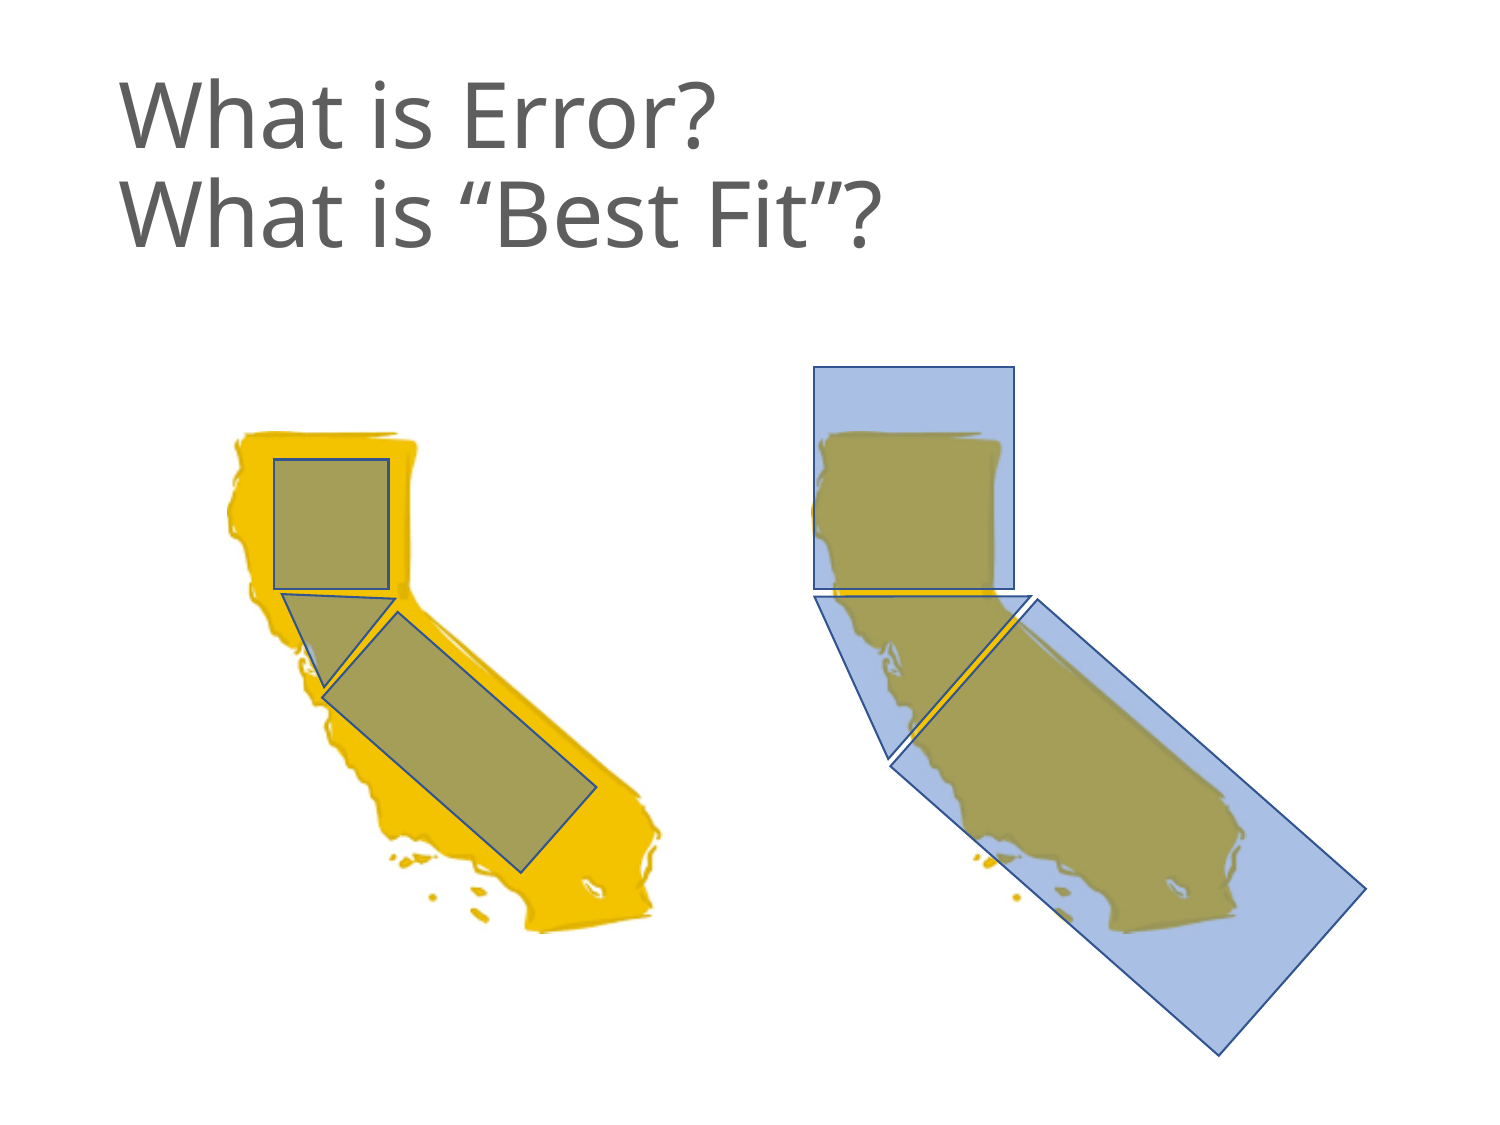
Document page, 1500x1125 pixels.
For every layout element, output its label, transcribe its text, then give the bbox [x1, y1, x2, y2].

picture [227, 431, 663, 934]
text_box [813, 366, 1015, 431]
text_box [1079, 782, 1368, 1058]
picture [811, 431, 1247, 934]
title What is Error? What is “Best Fit”? [103, 59, 1397, 278]
